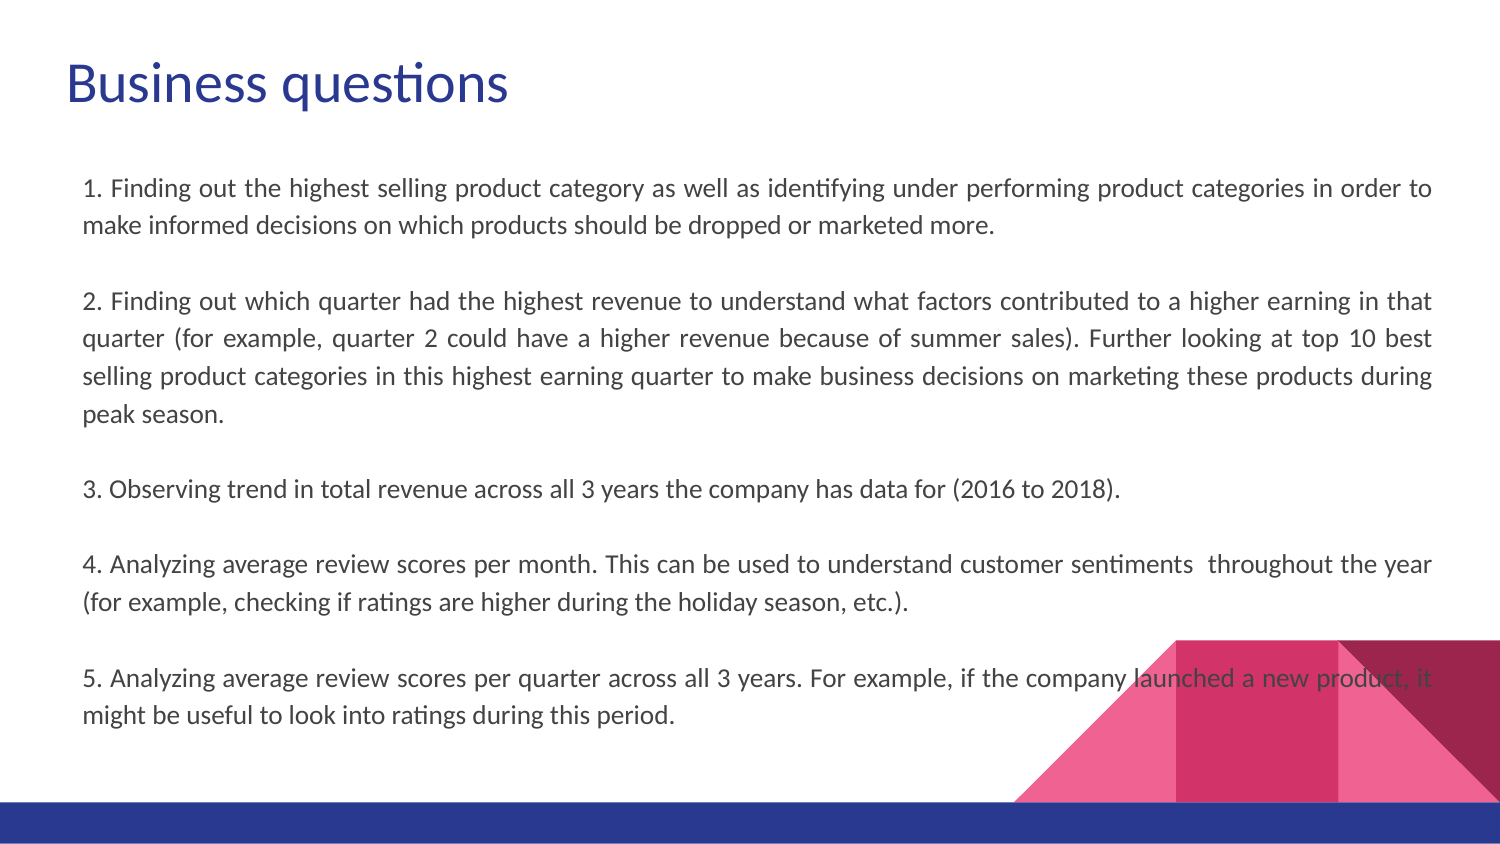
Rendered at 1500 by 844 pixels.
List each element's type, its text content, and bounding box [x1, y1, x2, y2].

list 1. Finding out the highest selling product category as well as identifying under performing product categories in order to make informed decisions on which products should be dropped or marketed more. 2. Finding out which quarter had the highest revenue to understand what factors contributed to a higher earning in that quarter (for example, quarter 2 could have a higher revenue because of summer sales). Further looking at top 10 best selling product categories in this highest earning quarter to make business decisions on marketing these products during peak season. 3. Observing trend in total revenue across all 3 years the company has data for (2016 to 2018). 4. Analyzing average review scores per month. This can be used to understand customer sentiments throughout the year (for example, checking if ratings are higher during the holiday season, etc.). 5. Analyzing average review scores per quarter across all 3 years. For example, if the company launched a new product, it might be useful to look into ratings during this period. [51, 150, 1449, 750]
title Business questions [51, 29, 1449, 130]
